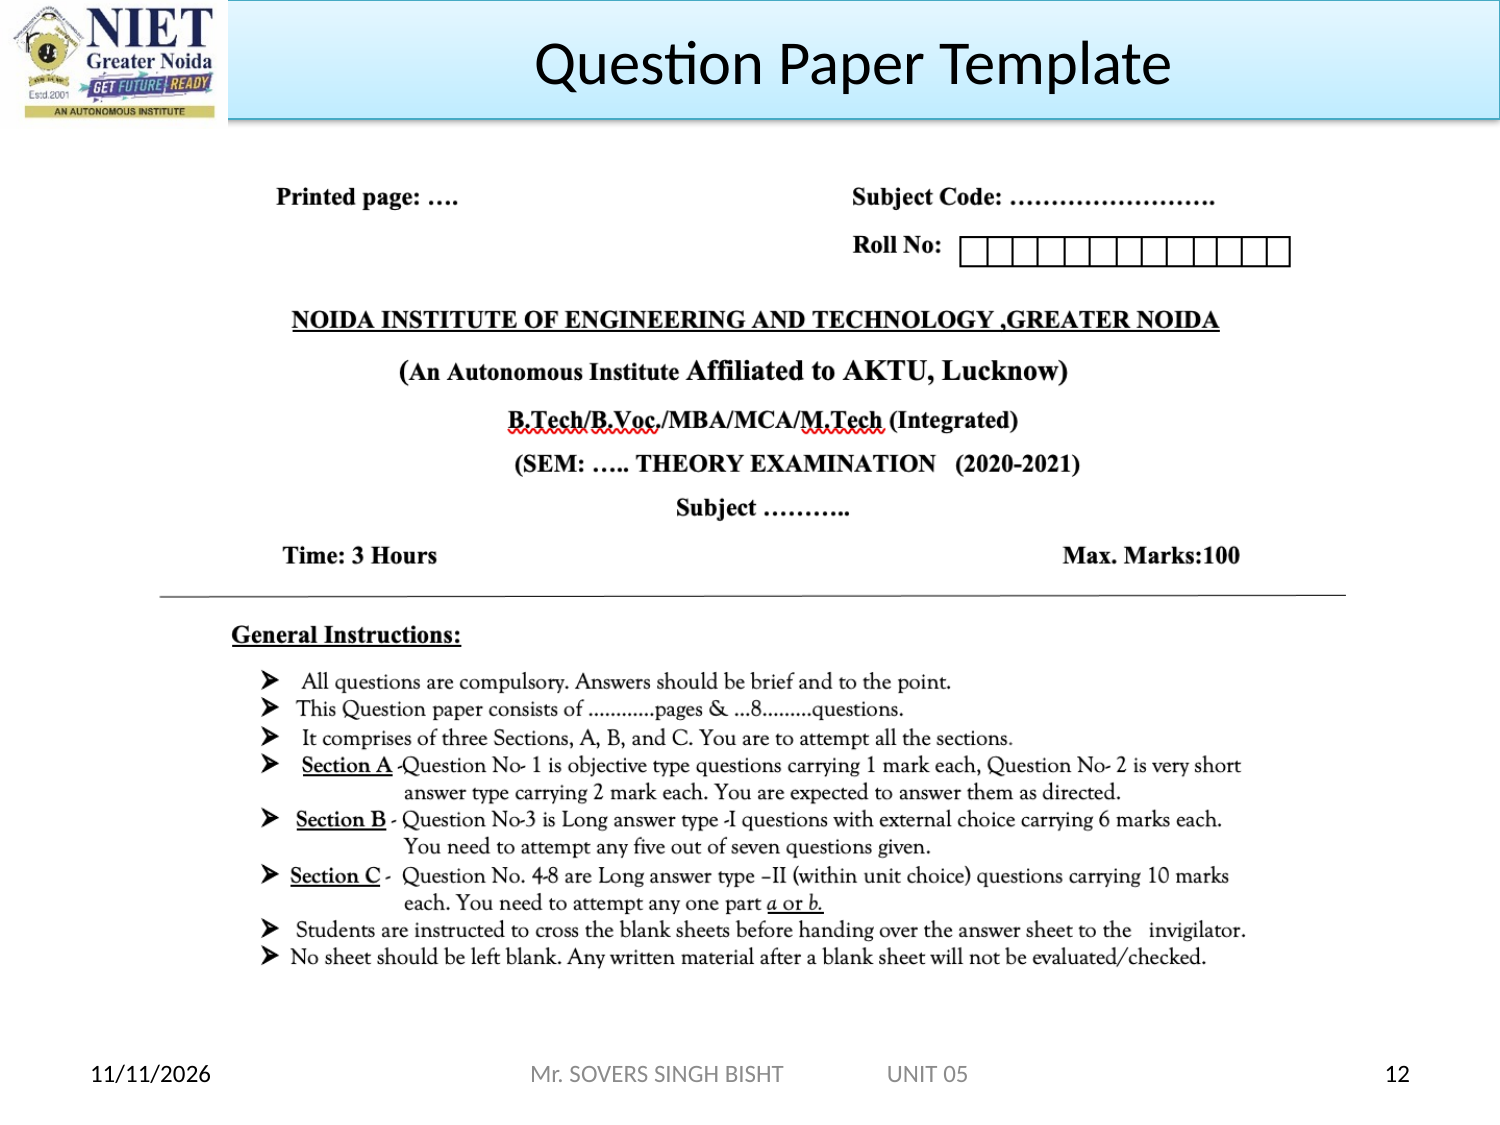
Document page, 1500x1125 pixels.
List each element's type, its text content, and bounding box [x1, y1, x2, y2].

text_box Question Paper Template [231, 0, 1500, 120]
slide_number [75, 1042, 425, 1103]
footer Mr. SOVERS SINGH BISHT UNIT 05 [512, 1042, 988, 1103]
picture [0, 0, 238, 134]
picture [131, 138, 1348, 987]
slide_number 12 [1074, 1042, 1425, 1103]
